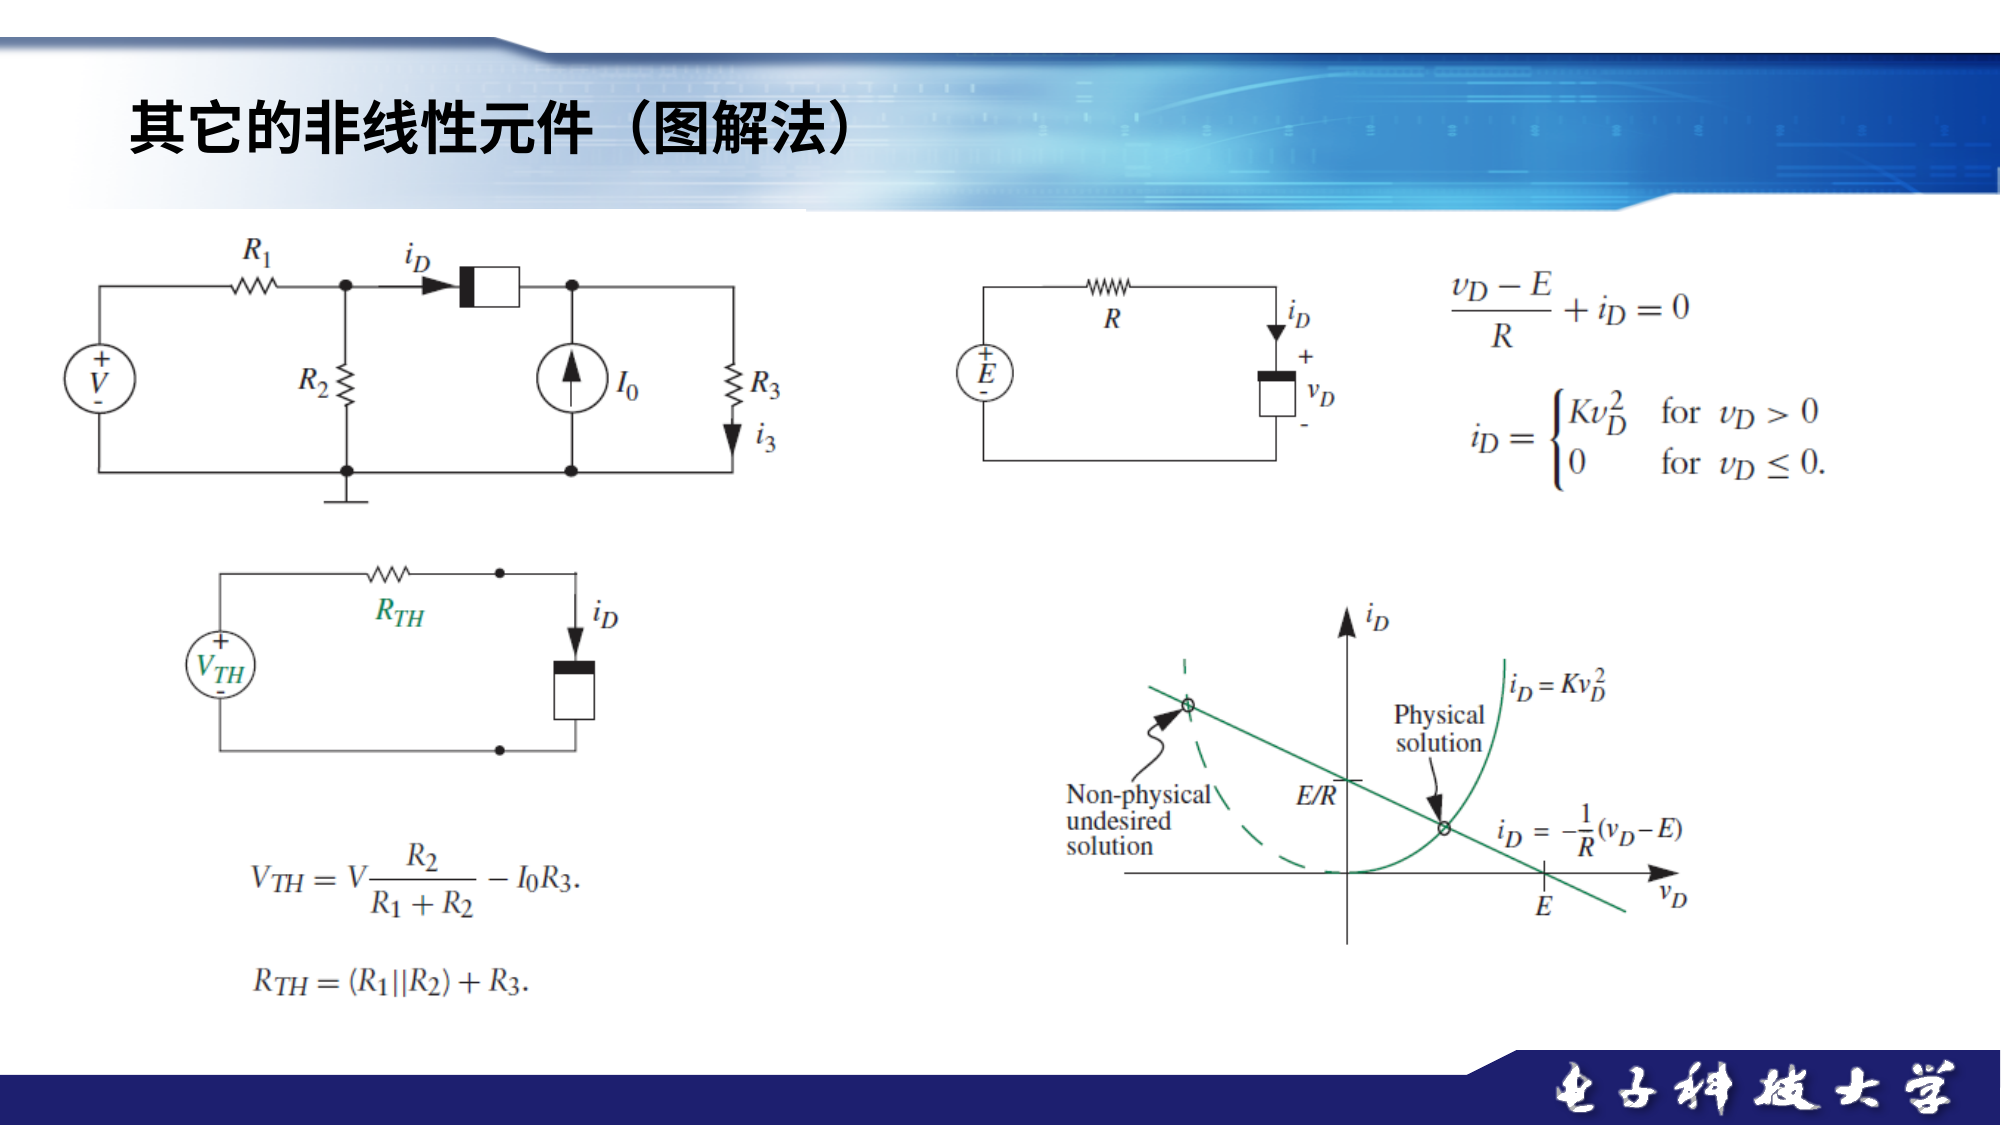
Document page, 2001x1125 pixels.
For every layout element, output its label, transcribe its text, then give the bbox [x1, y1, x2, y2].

picture [0, 37, 2000, 521]
picture [225, 814, 607, 1021]
picture [1436, 237, 1860, 496]
picture [1016, 556, 1740, 966]
picture [137, 535, 661, 800]
picture [946, 251, 1347, 479]
text_box 其它的非线性元件（图解法） [114, 83, 1452, 176]
